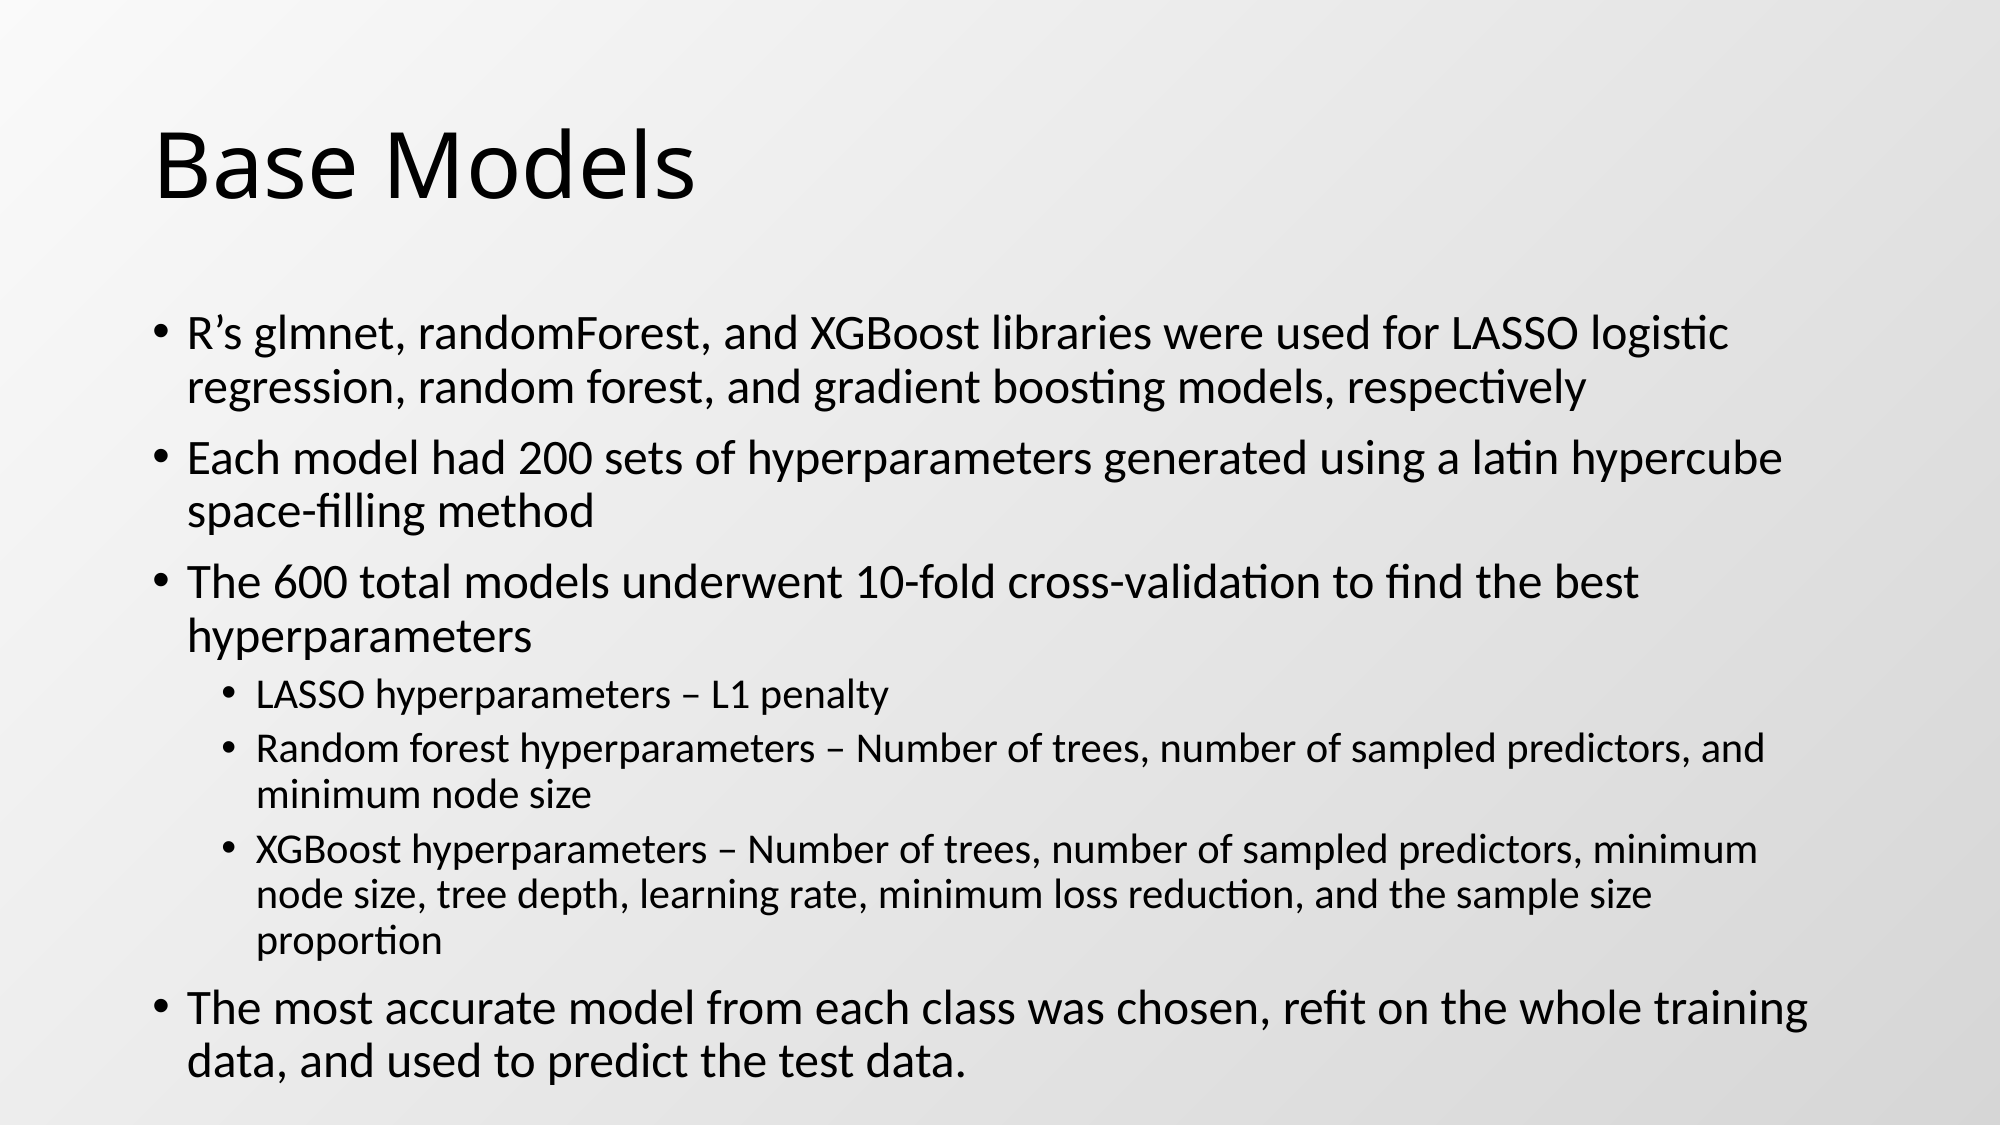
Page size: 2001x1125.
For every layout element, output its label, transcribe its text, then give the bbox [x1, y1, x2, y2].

list R’s glmnet, randomForest, and XGBoost libraries were used for LASSO logistic regression, random forest, and gradient boosting models, respectively Each model had 200 sets of hyperparameters generated using a latin hypercube space-filling method The 600 total models underwent 10-fold cross-validation to find the best hyperparameters LASSO hyperparameters – L1 penalty Random forest hyperparameters – Number of trees, number of sampled predictors, and minimum node size XGBoost hyperparameters – Number of trees, number of sampled predictors, minimum node size, tree depth, learning rate, minimum loss reduction, and the sample size proportion The most accurate model from each class was chosen, refit on the whole training data, and used to predict the test data. [137, 299, 1863, 1102]
title Base Models [137, 59, 1863, 278]
